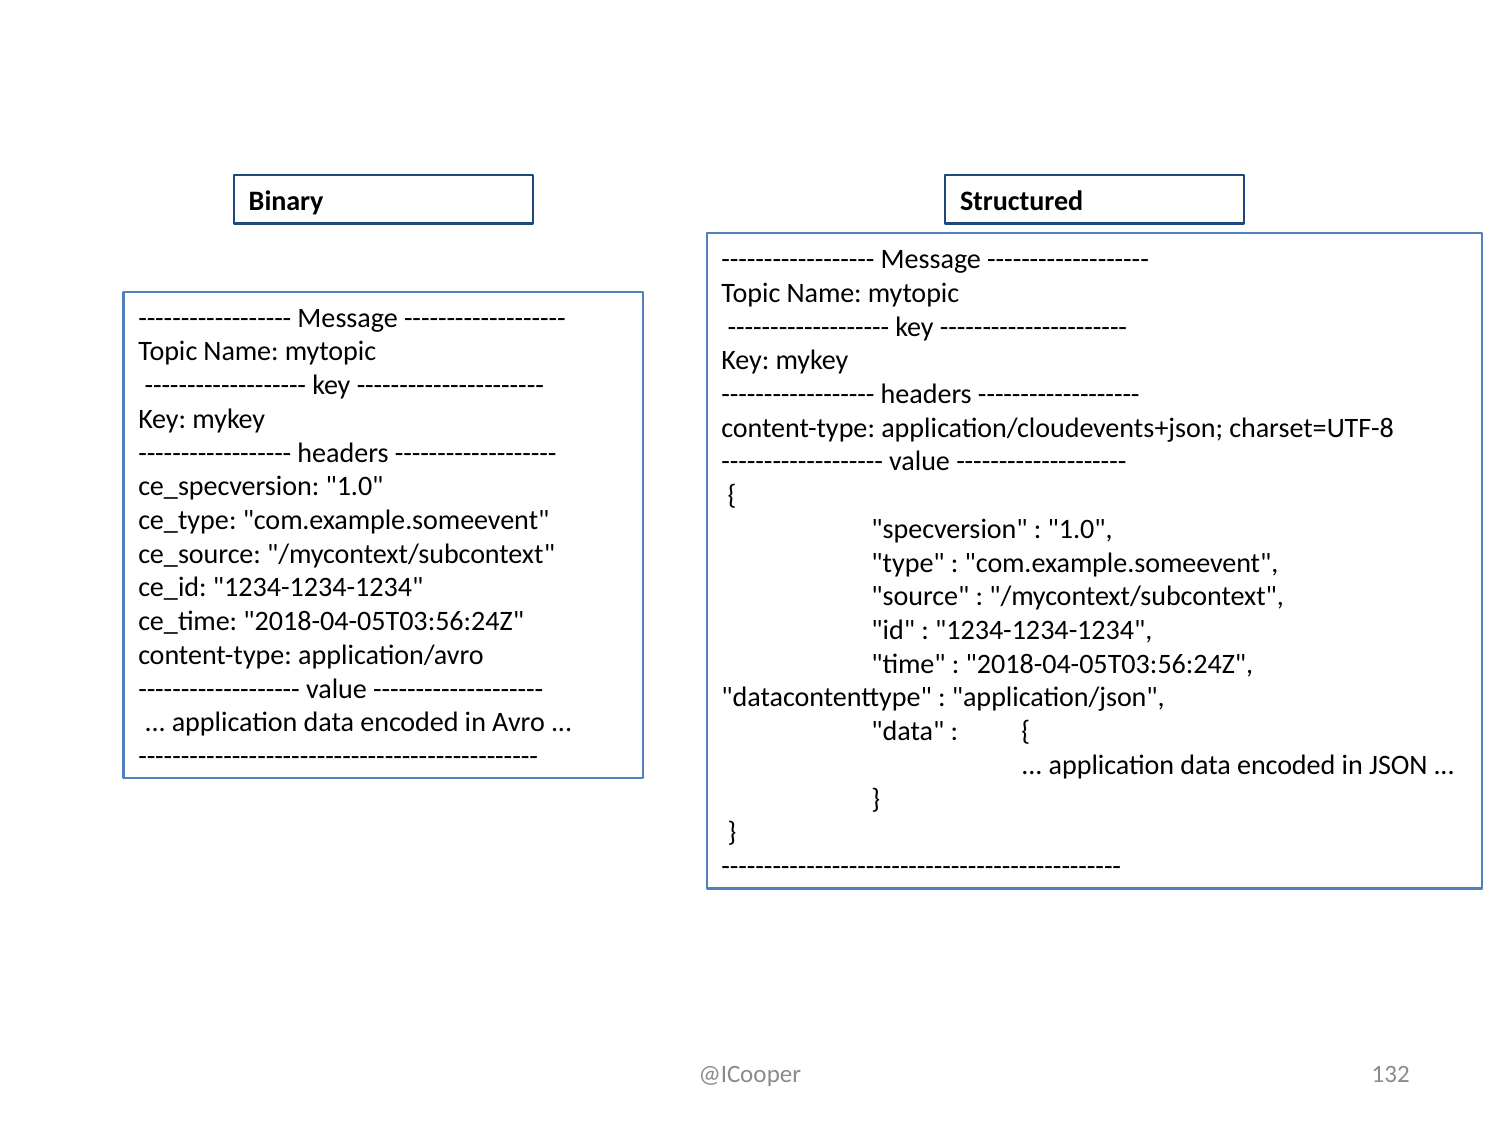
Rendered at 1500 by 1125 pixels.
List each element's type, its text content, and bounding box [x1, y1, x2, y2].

text_box Binary [234, 175, 533, 224]
text_box ------------------ Message ------------------- Topic Name: mytopic ------------------- key ---------------------- Key: mykey ------------------ headers ------------------- ce_specversion: "1.0" ce_type: "com.example.someevent" ce_source: "/mycontext/subcontext" ce_id: "1234-1234-1234" ce_time: "2018-04-05T03:56:24Z" content-type: application/avro ------------------- value -------------------- ... application data encoded in Avro ... ----------------------------------------------- [123, 291, 644, 779]
text_box ------------------ Message ------------------- Topic Name: mytopic ------------------- key ---------------------- Key: mykey ------------------ headers ------------------- content-type: application/cloudevents+json; charset=UTF-8 ------------------- value -------------------- { "specversion" : "1.0", "type" : "com.example.someevent", "source" : "/mycontext/subcontext", "id" : "1234-1234-1234", "time" : "2018-04-05T03:56:24Z", "datacontenttype" : "application/json", "data" : { ... application data encoded in JSON ... } } ----------------------------------------------- [706, 233, 1483, 889]
text_box Structured [945, 175, 1244, 224]
footer @ICooper [512, 1042, 988, 1103]
slide_number 132 [1074, 1042, 1425, 1103]
